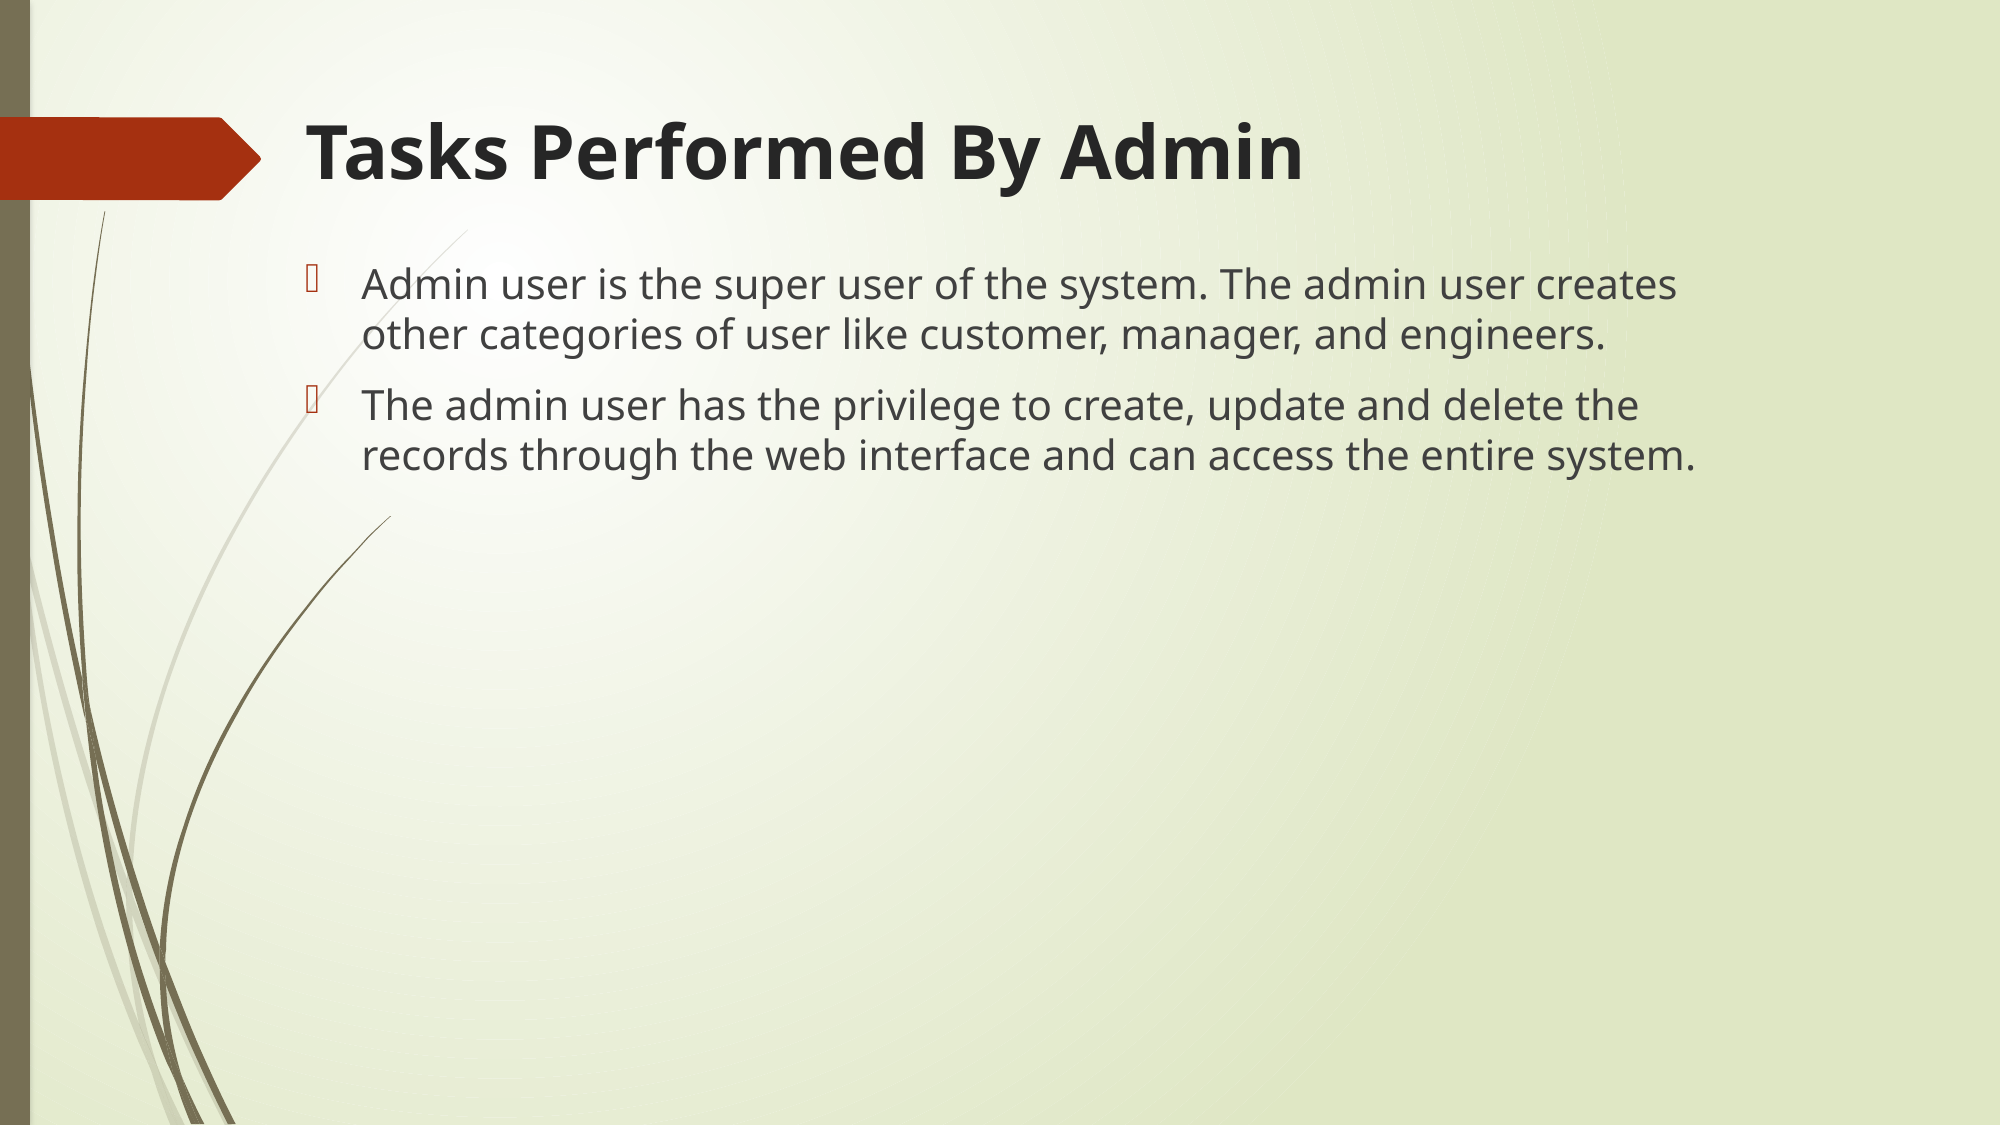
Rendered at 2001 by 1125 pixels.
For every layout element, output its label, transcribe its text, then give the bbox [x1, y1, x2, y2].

title Tasks Performed By Admin [290, 96, 1753, 250]
list Admin user is the super user of the system. The admin user creates other categories of user like customer, manager, and engineers. The admin user has the privilege to create, update and delete the records through the web interface and can access the entire system. [290, 250, 1753, 871]
